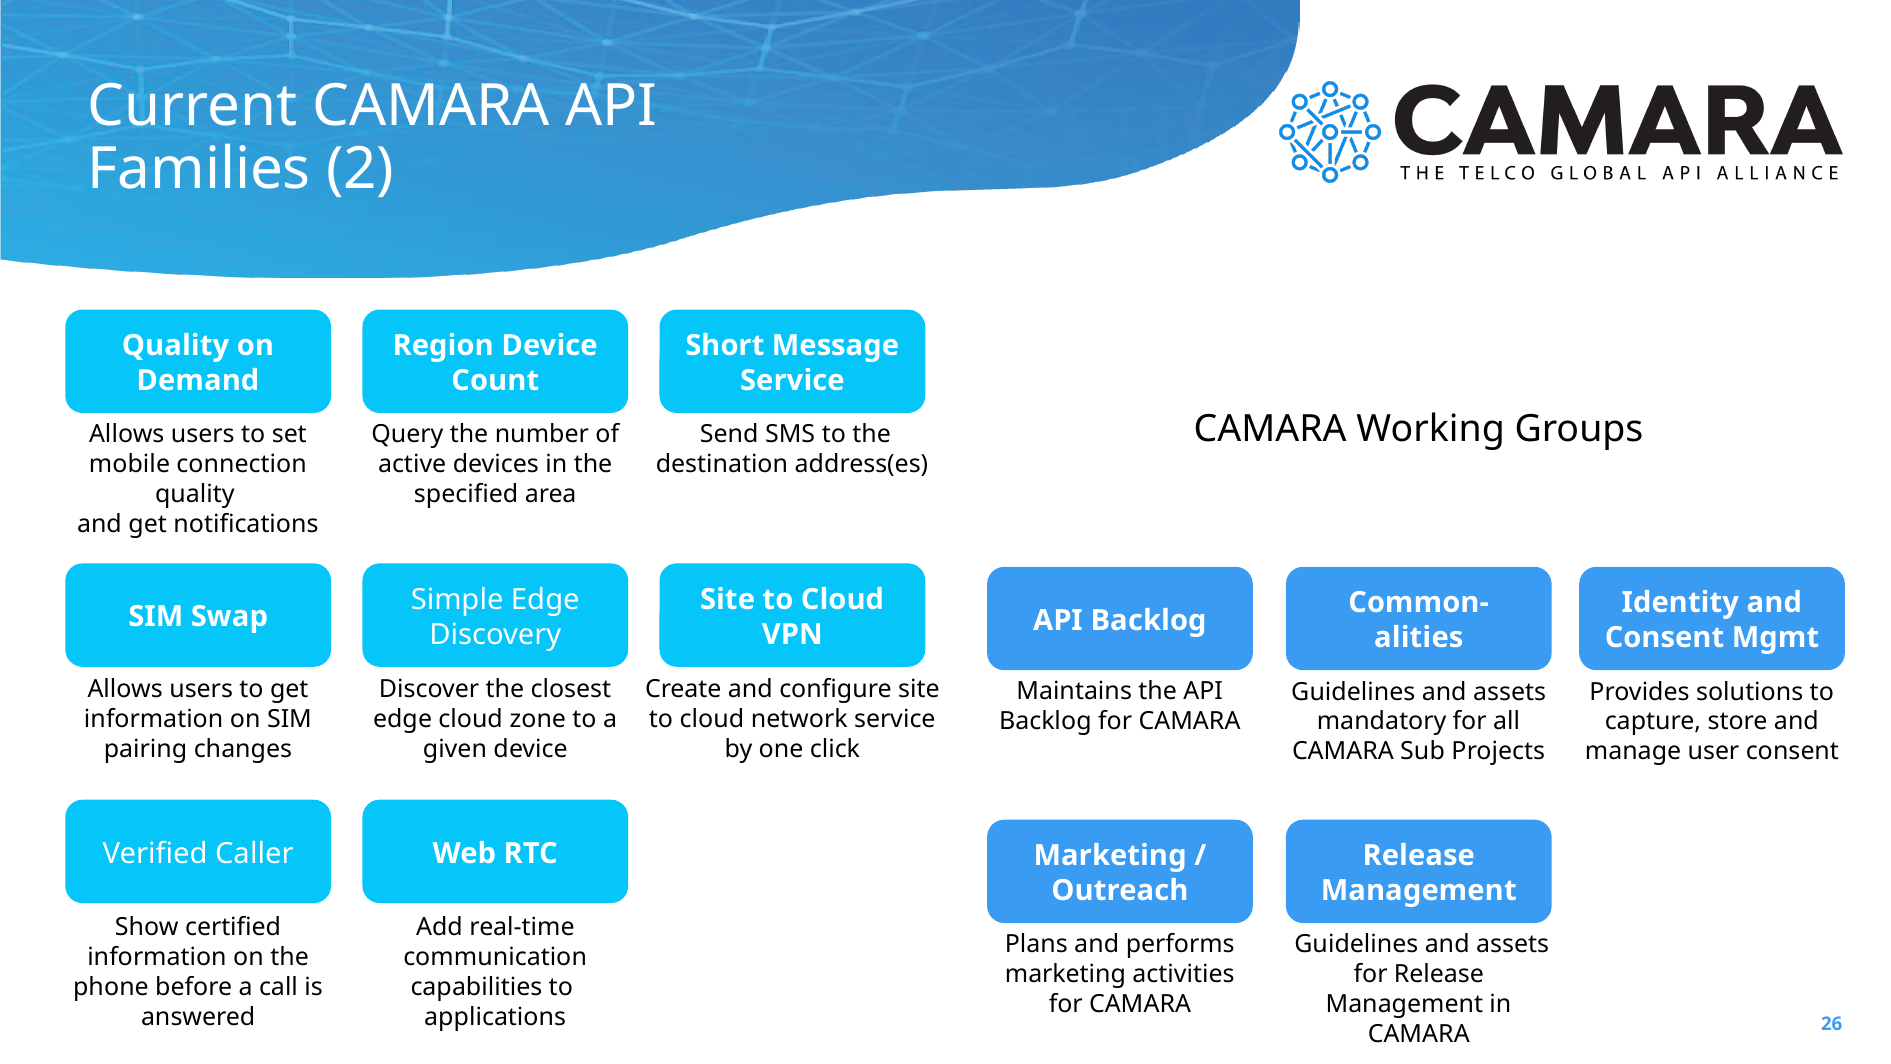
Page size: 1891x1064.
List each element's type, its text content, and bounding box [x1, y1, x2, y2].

text_box Send SMS to the destination address(es) [648, 410, 946, 486]
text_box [1265, 566, 1573, 1058]
text_box Site to Cloud VPN [657, 561, 928, 669]
text_box Create and configure site to cloud network service by one click [648, 665, 959, 771]
title Current CAMARA API Families (2) [72, 67, 1869, 197]
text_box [51, 309, 345, 1040]
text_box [1565, 566, 1859, 805]
text_box CAMARA Working Groups [1178, 396, 1659, 457]
text_box Short Message Service [657, 307, 928, 410]
picture [0, 0, 1300, 278]
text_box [973, 566, 1264, 1027]
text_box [348, 309, 642, 1040]
